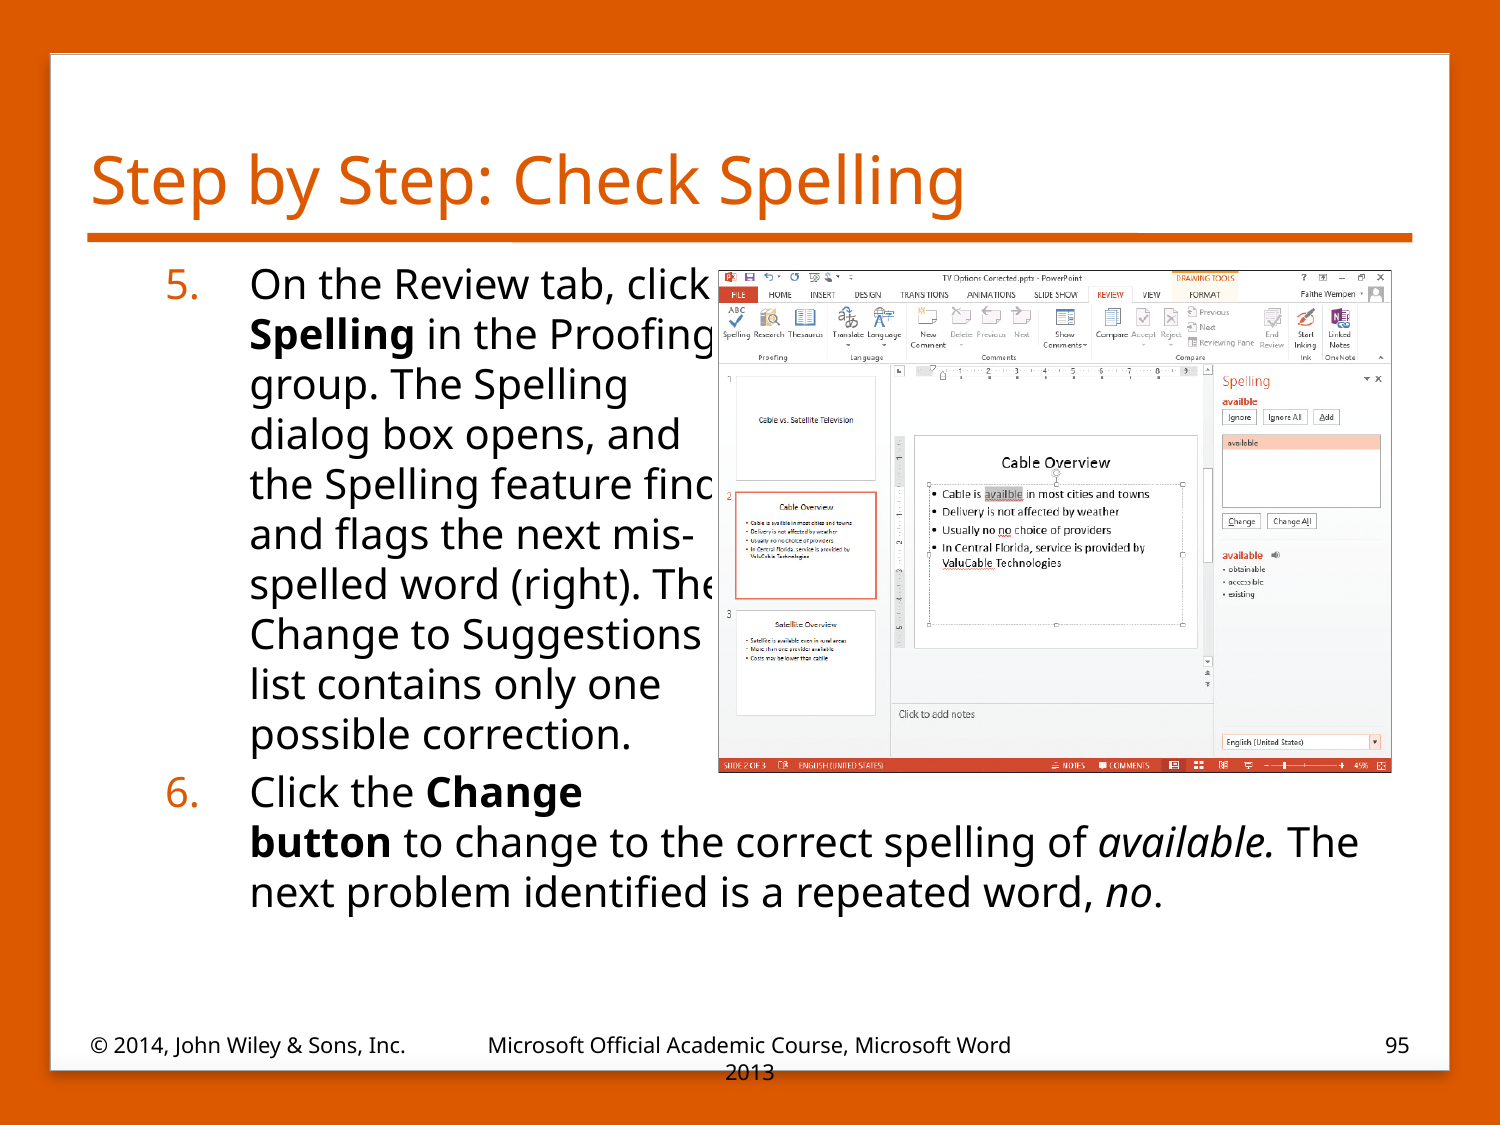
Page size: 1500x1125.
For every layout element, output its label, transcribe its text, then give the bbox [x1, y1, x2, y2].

title Step by Step: Check Spelling [74, 74, 1426, 226]
footer Microsoft Official Academic Course, Microsoft Word 2013 [449, 1024, 1051, 1103]
picture [712, 262, 1398, 782]
list On the Review tab, click Spelling in the Proofing group. The Spelling dialog box opens, and the Spelling feature finds and flags the next mis- spelled word (right). The Change to Suggestions list contains only one possible correction. Click the Change button to change to the correct spelling of available. The next problem identified is a repeated word, no. [75, 249, 1425, 1063]
slide_number 95 [1074, 1024, 1426, 1103]
slide_number © 2014, John Wiley & Sons, Inc. [74, 1024, 426, 1103]
